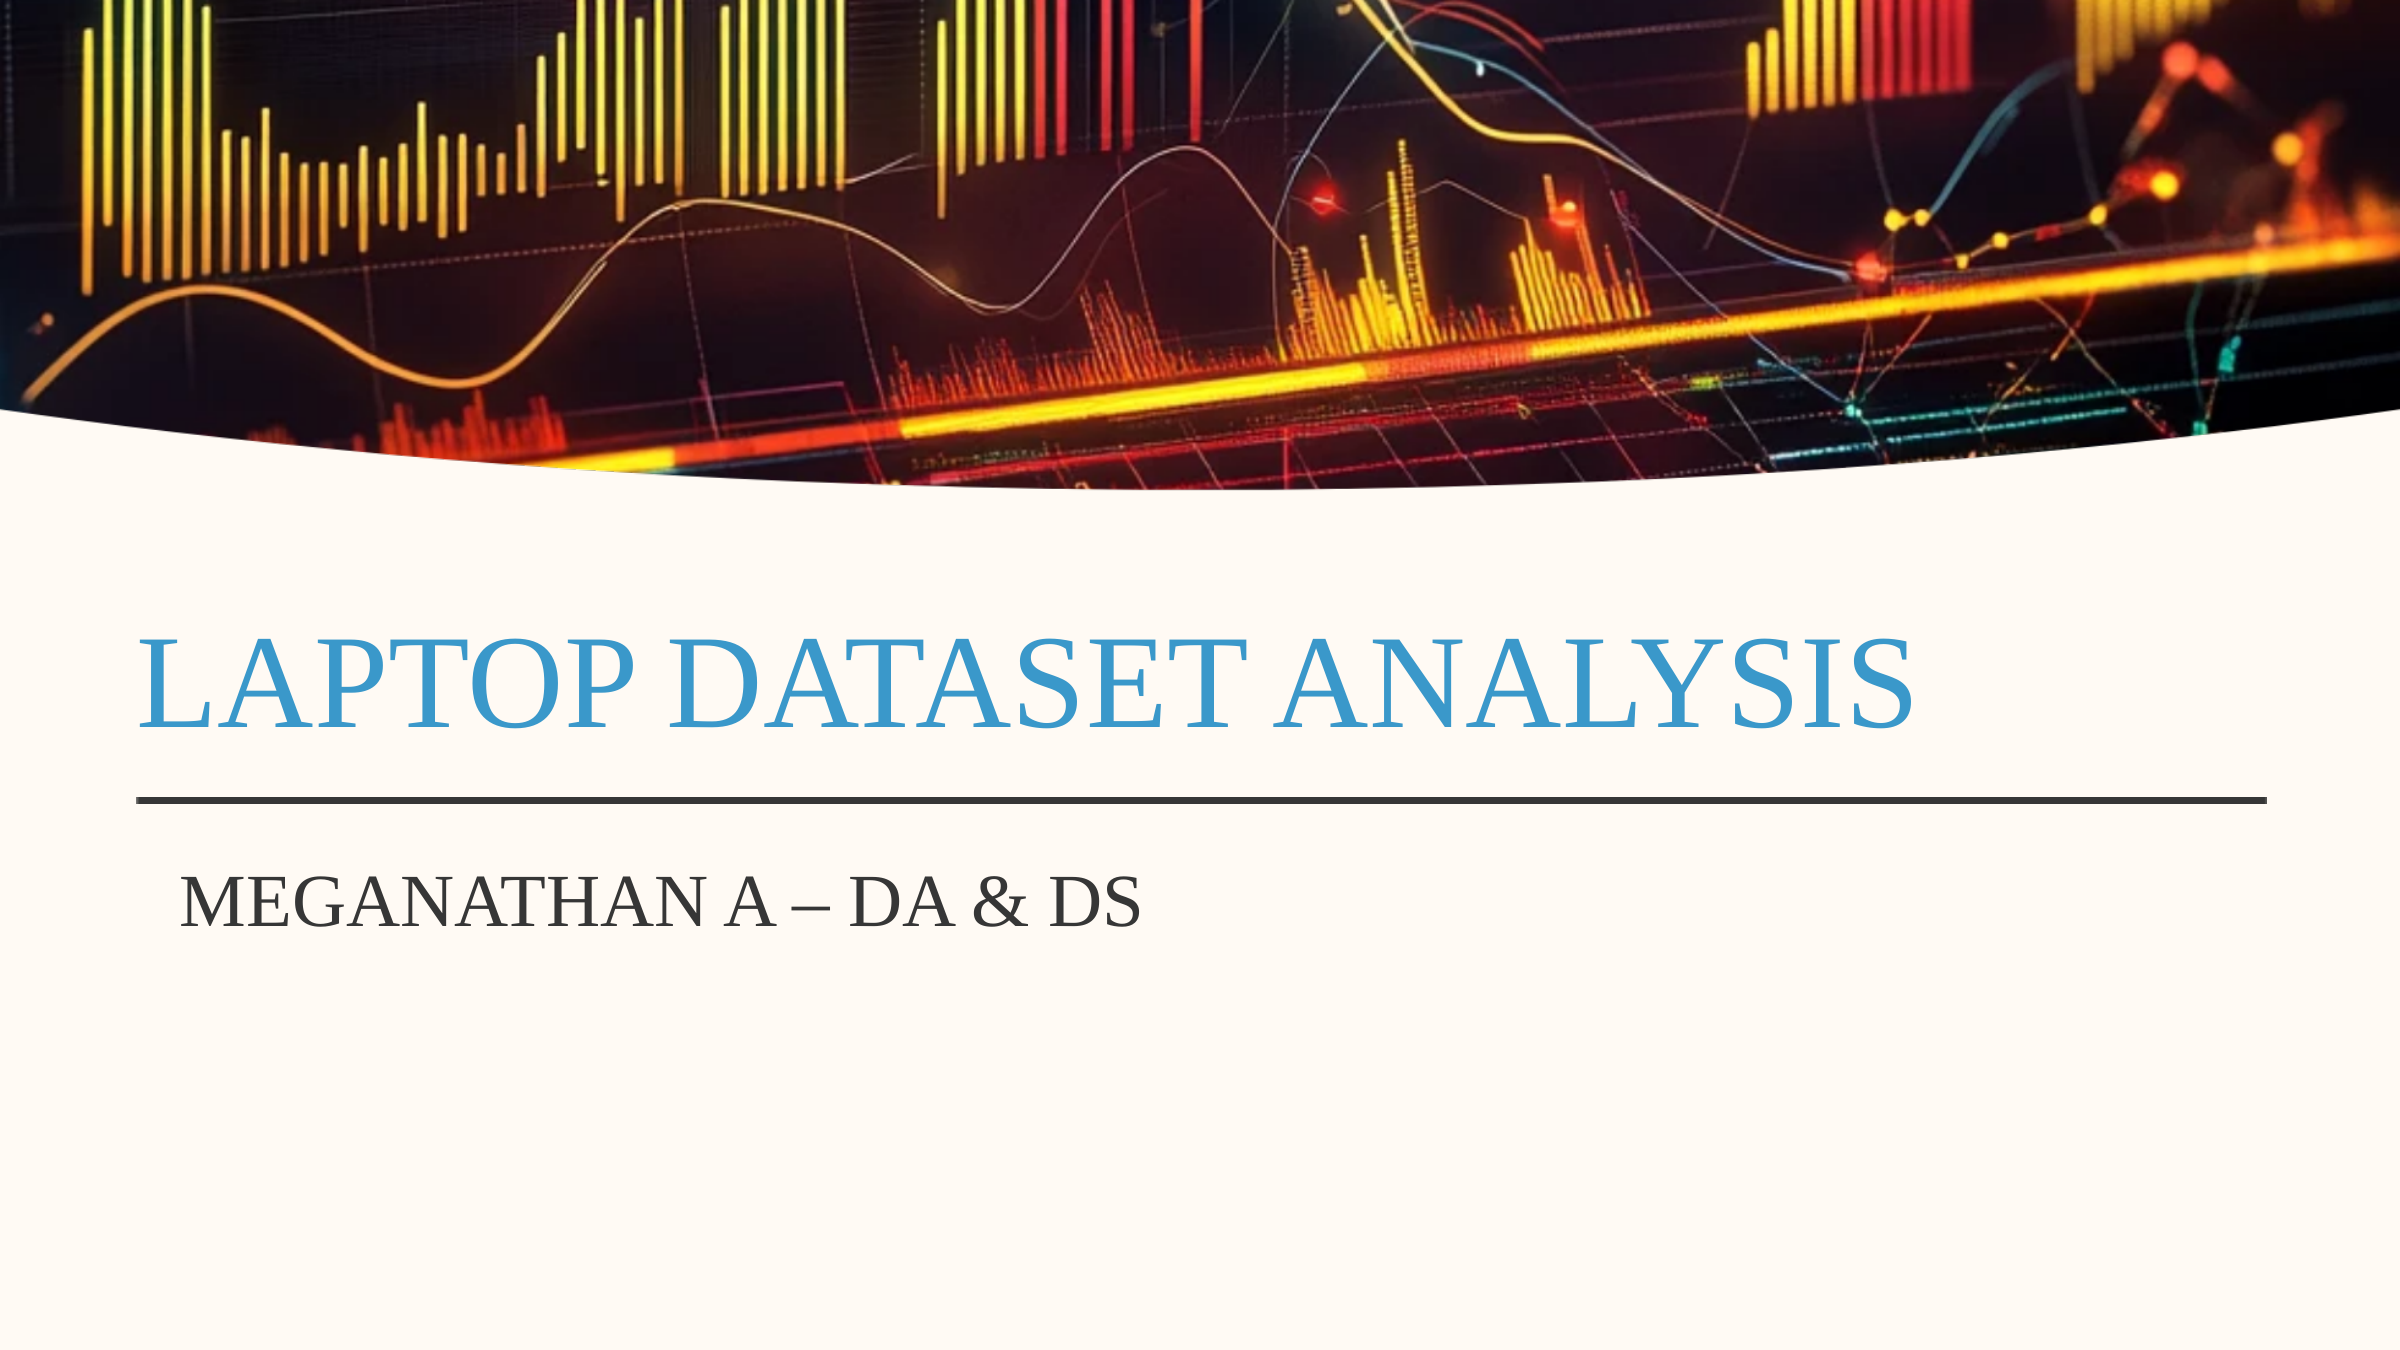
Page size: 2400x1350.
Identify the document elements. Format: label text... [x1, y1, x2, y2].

text_box LAPTOP DATASET ANALYSIS [136, 566, 2267, 755]
picture [0, 0, 2400, 1350]
text_box MEGANATHAN A – DA & DS [179, 886, 1320, 956]
